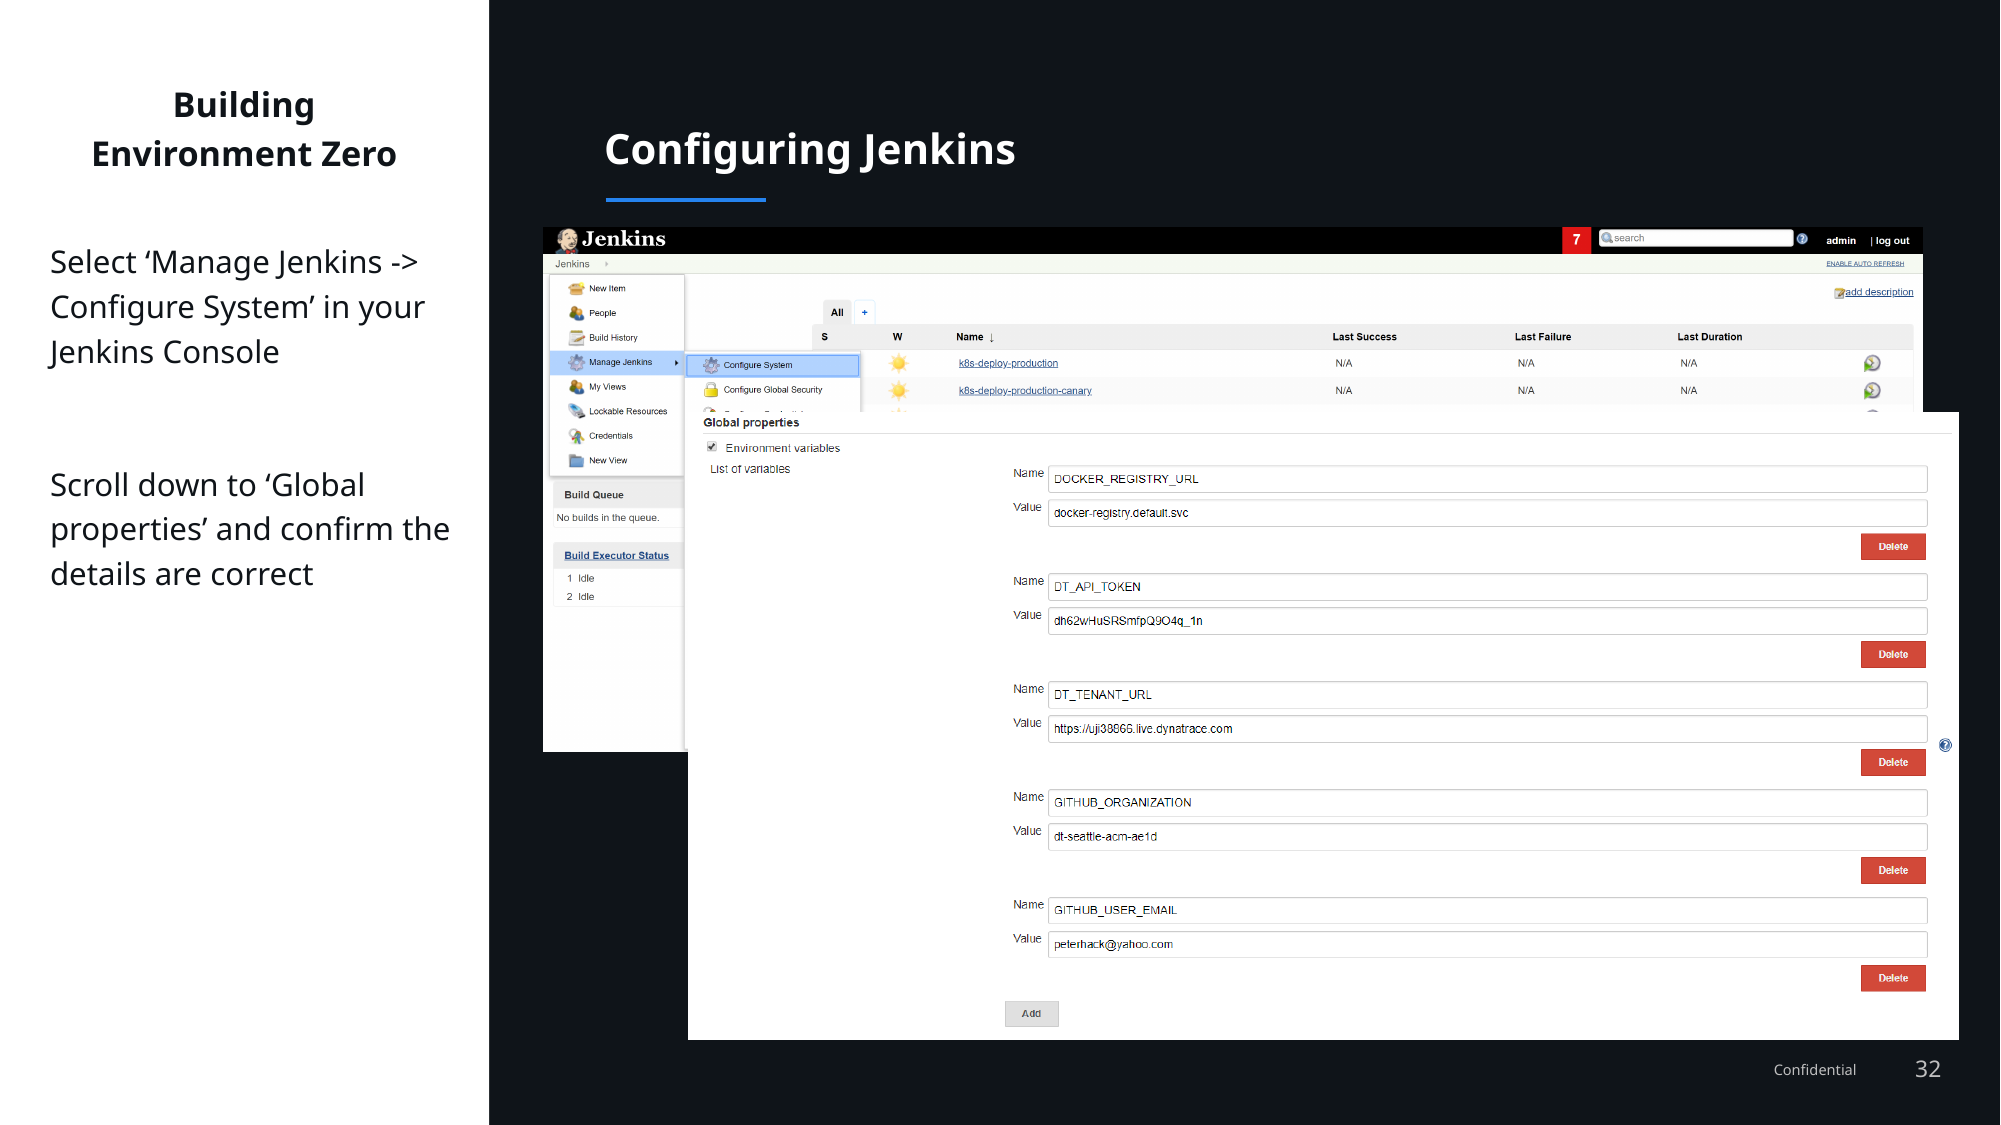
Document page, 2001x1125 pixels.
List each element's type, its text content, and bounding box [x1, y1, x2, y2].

picture [688, 412, 1959, 1040]
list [543, 227, 1923, 752]
list Building Environment Zero [73, 59, 415, 181]
title Configuring Jenkins [589, 59, 1863, 181]
list Select ‘Manage Jenkins -> Configure System’ in your Jenkins Console Scroll down to ‘Global properties’ and confirm the details are correct [34, 227, 472, 1075]
